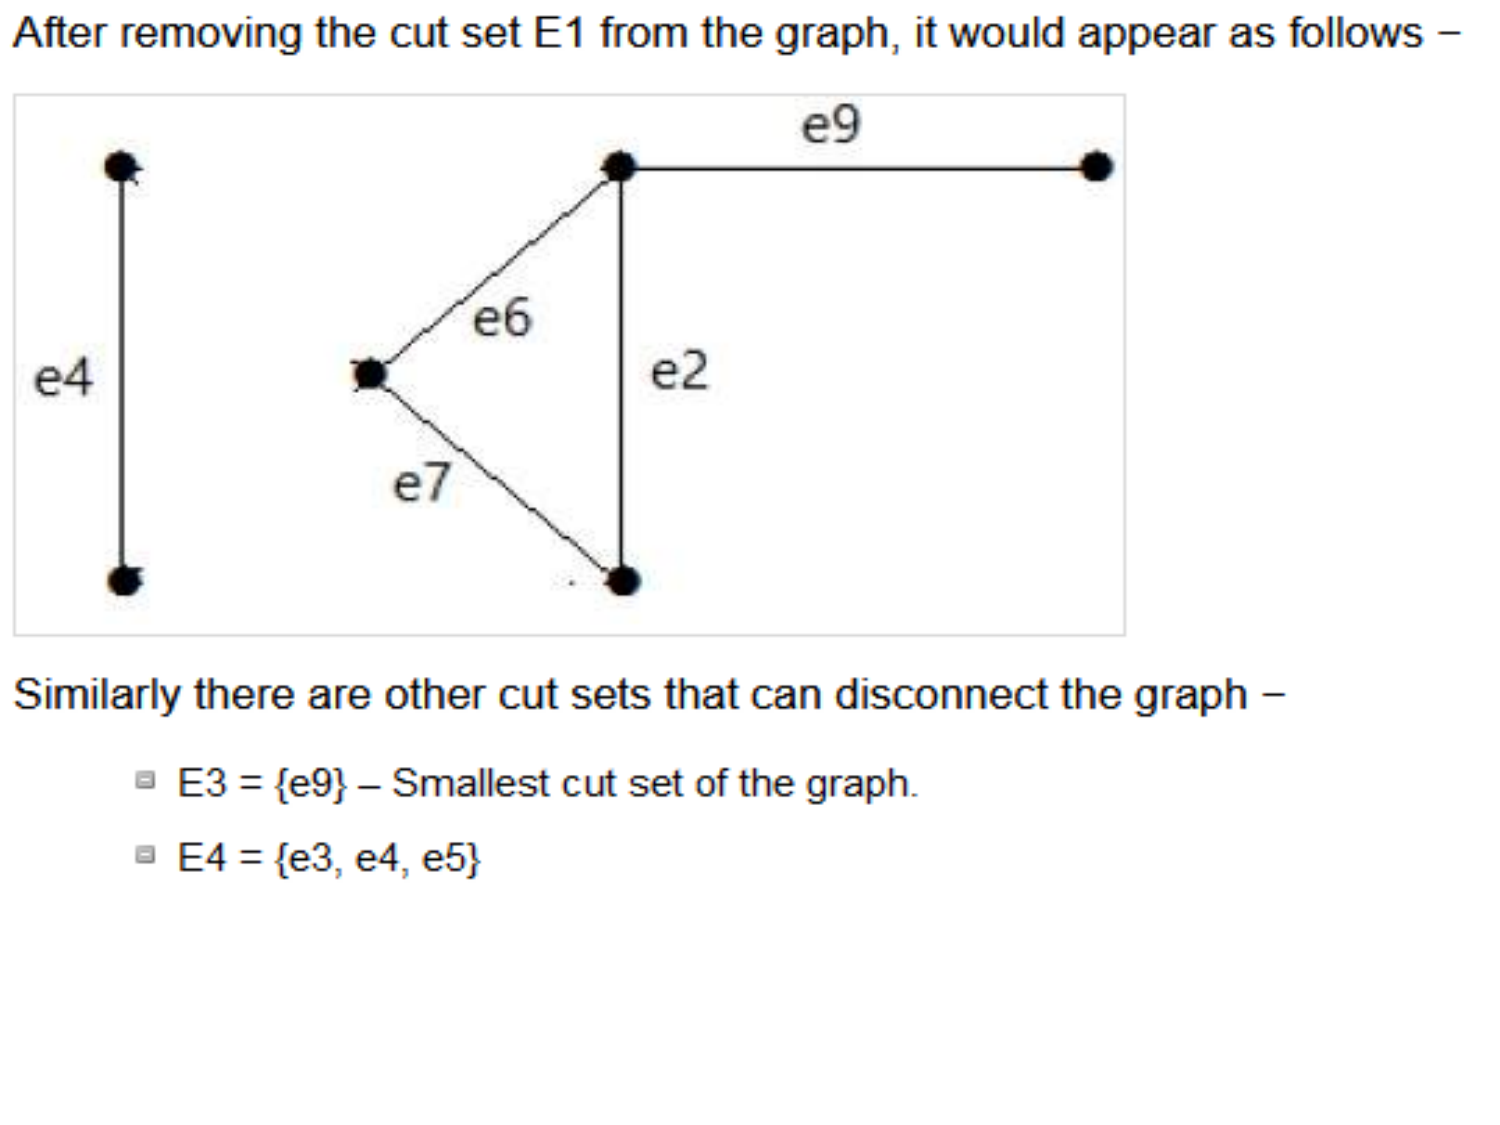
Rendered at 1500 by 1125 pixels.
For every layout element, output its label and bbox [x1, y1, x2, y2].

picture [0, 0, 1476, 913]
